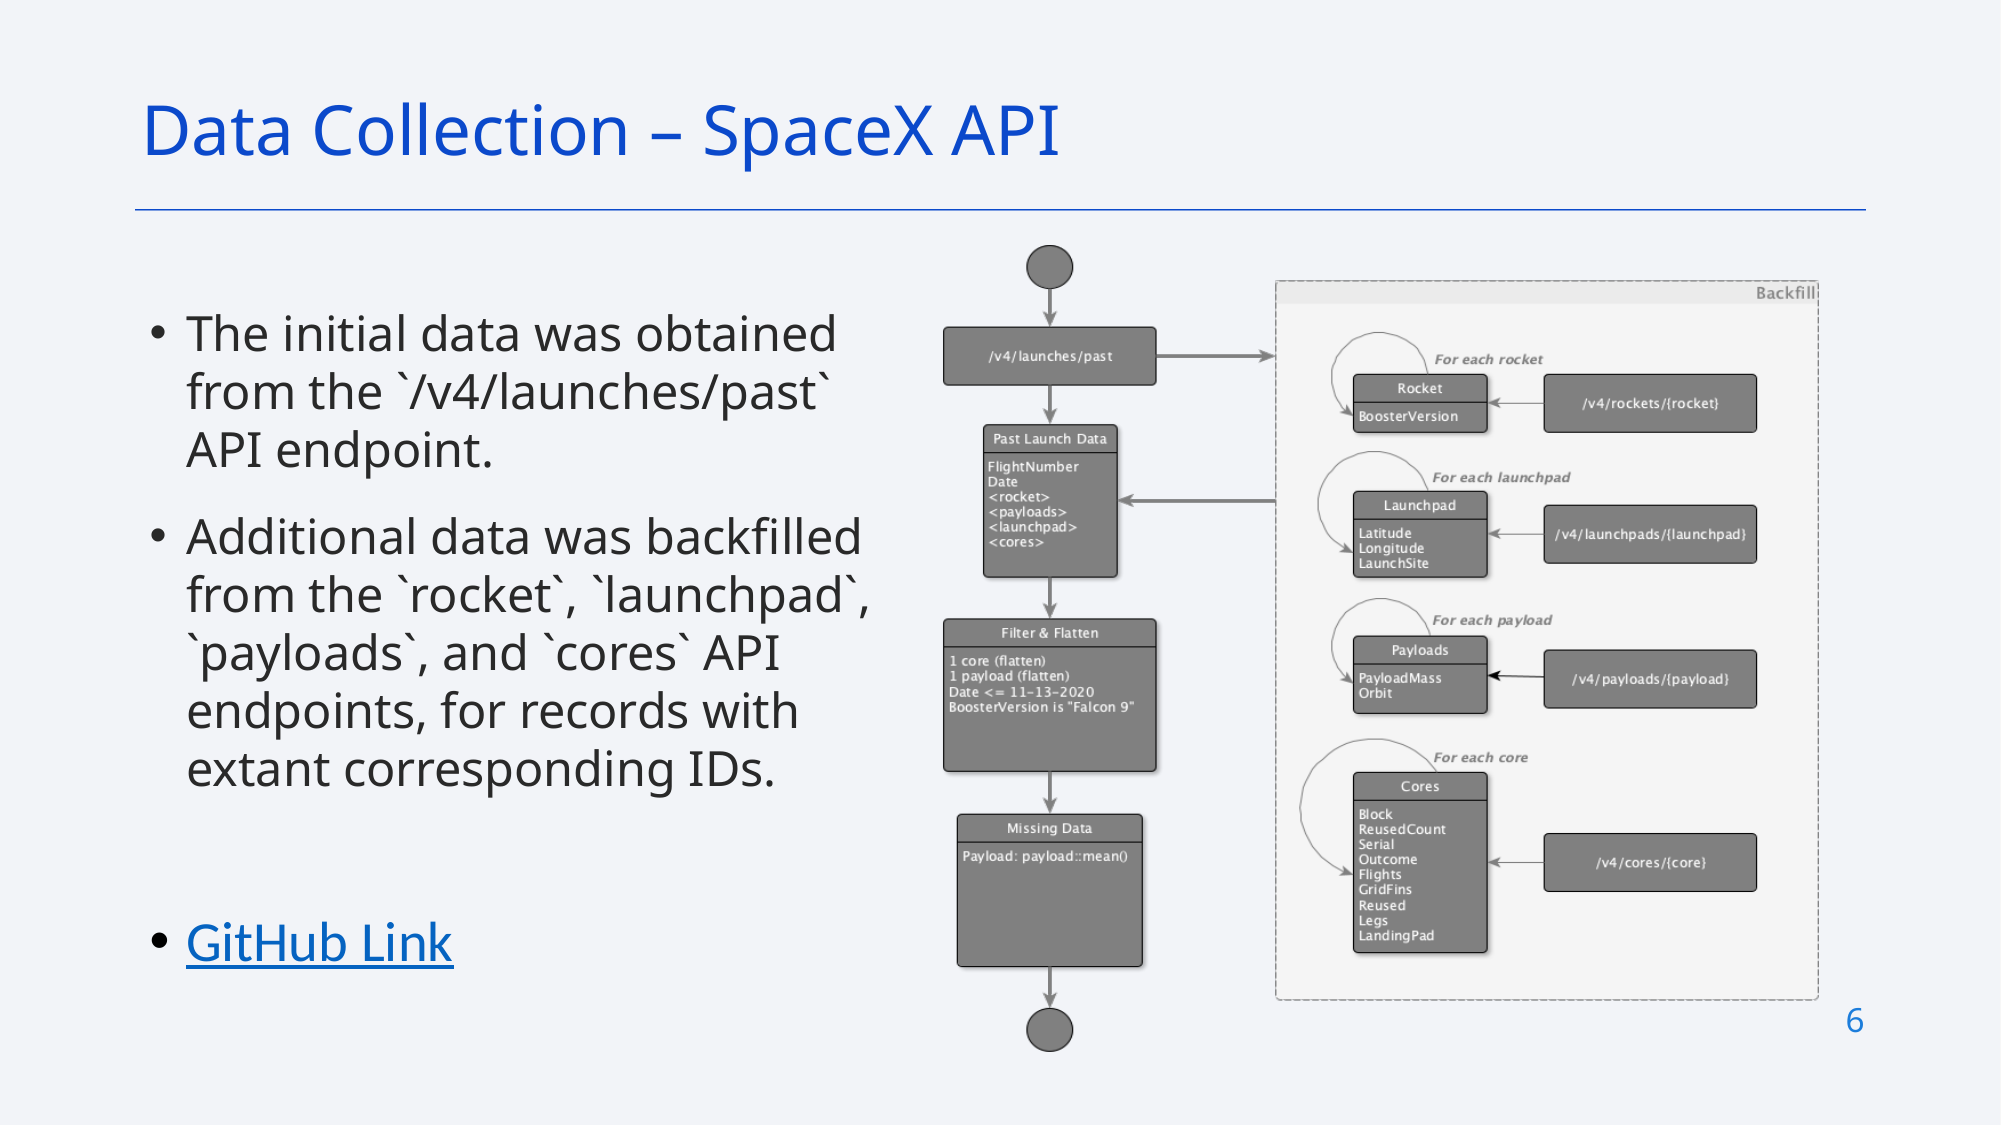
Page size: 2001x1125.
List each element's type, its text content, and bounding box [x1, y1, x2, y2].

list The initial data was obtained from the `/v4/launches/past` API endpoint. Additional data was backfilled from the `rocket`, `launchpad`, `payloads`, and `cores` API endpoints, for records with extant corresponding IDs. GitHub Link [134, 295, 896, 989]
picture [0, 0, 2001, 1125]
text_box Data Collection – SpaceX API [126, 88, 1852, 179]
slide_number 6 [1836, 988, 1880, 1055]
